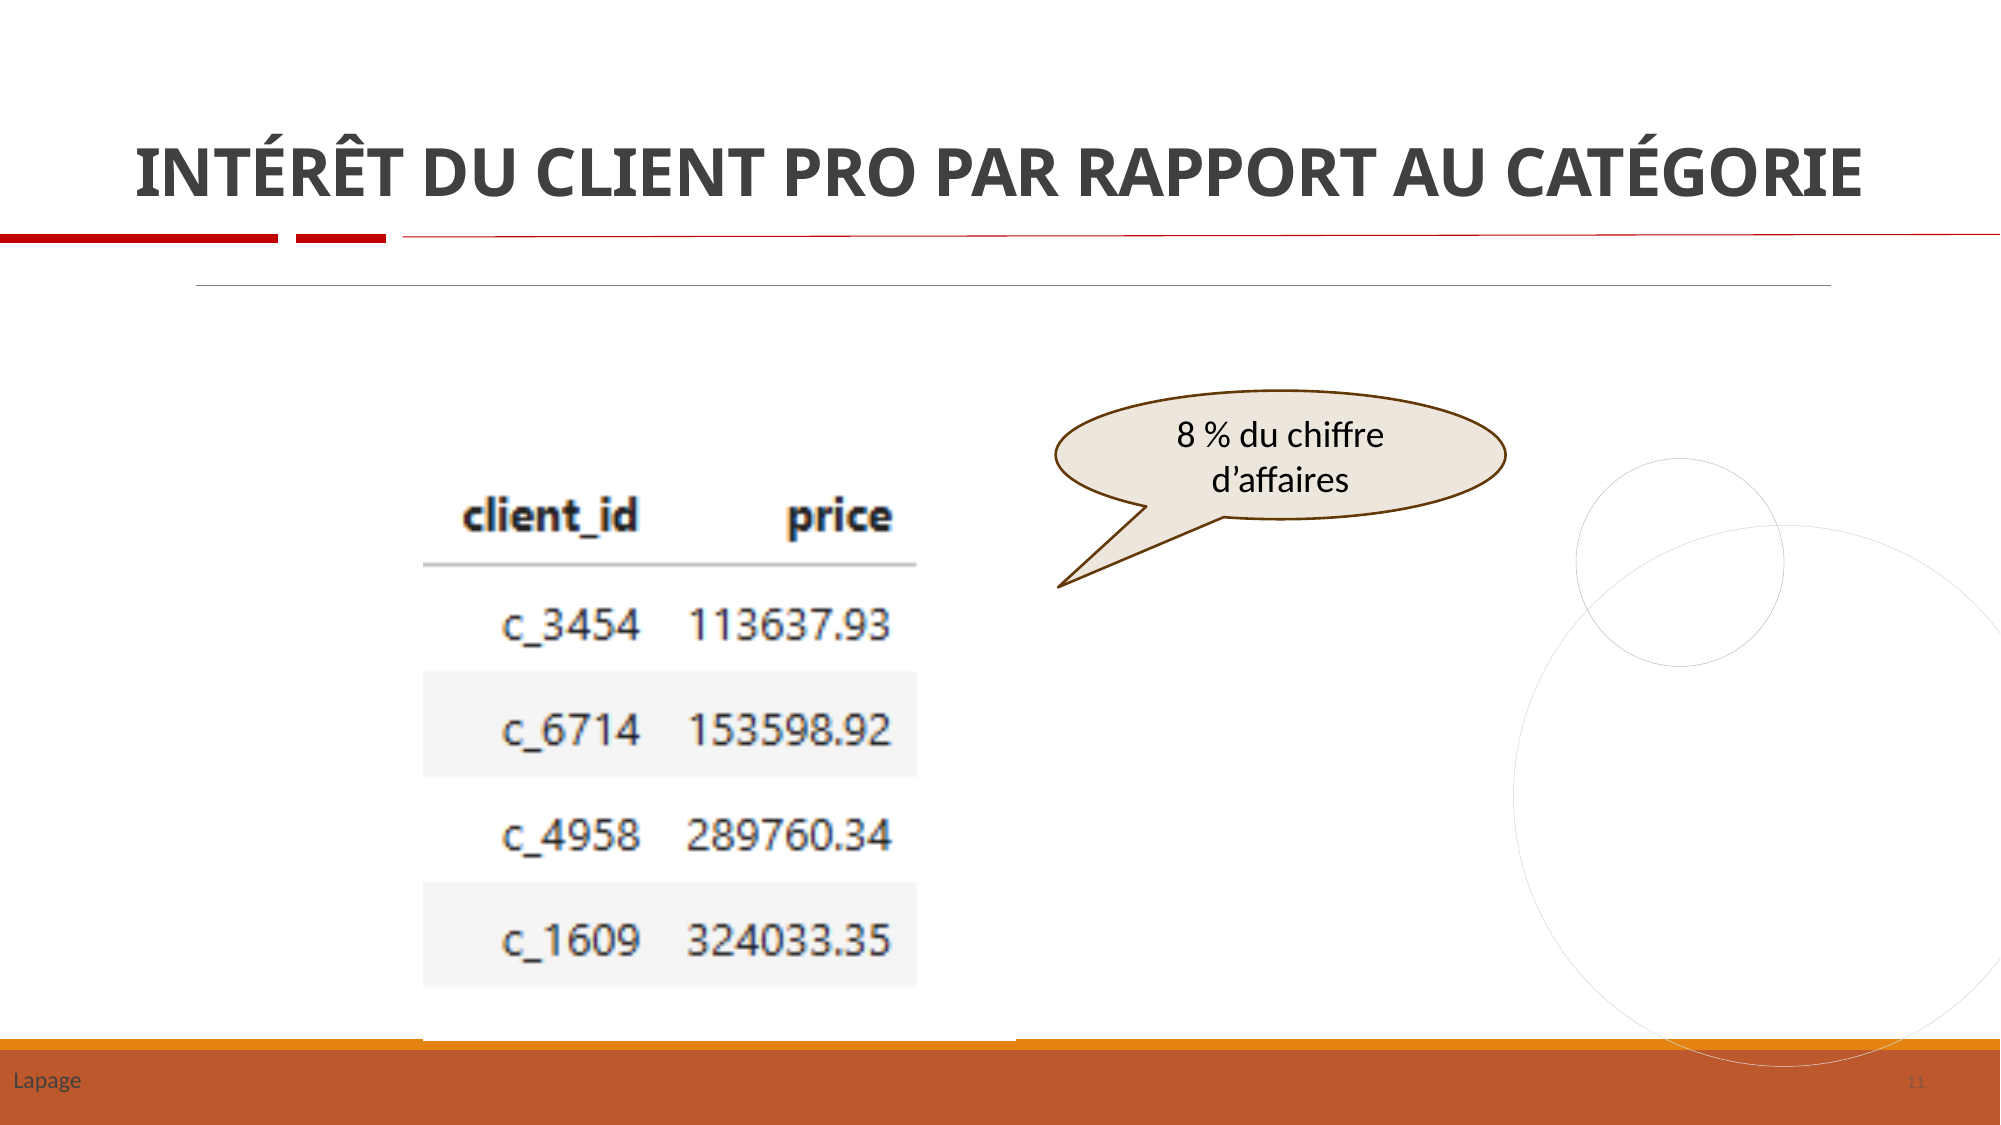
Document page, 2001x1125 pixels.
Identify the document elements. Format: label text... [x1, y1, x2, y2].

title Intérêt du client pro par rapport au catégorie [59, 40, 1941, 211]
list Lapage [0, 1060, 372, 1101]
picture [423, 465, 1017, 1042]
text_box 8 % du chiffre d’affaires [1054, 389, 1507, 589]
slide_number 11 [1490, 1060, 1941, 1102]
